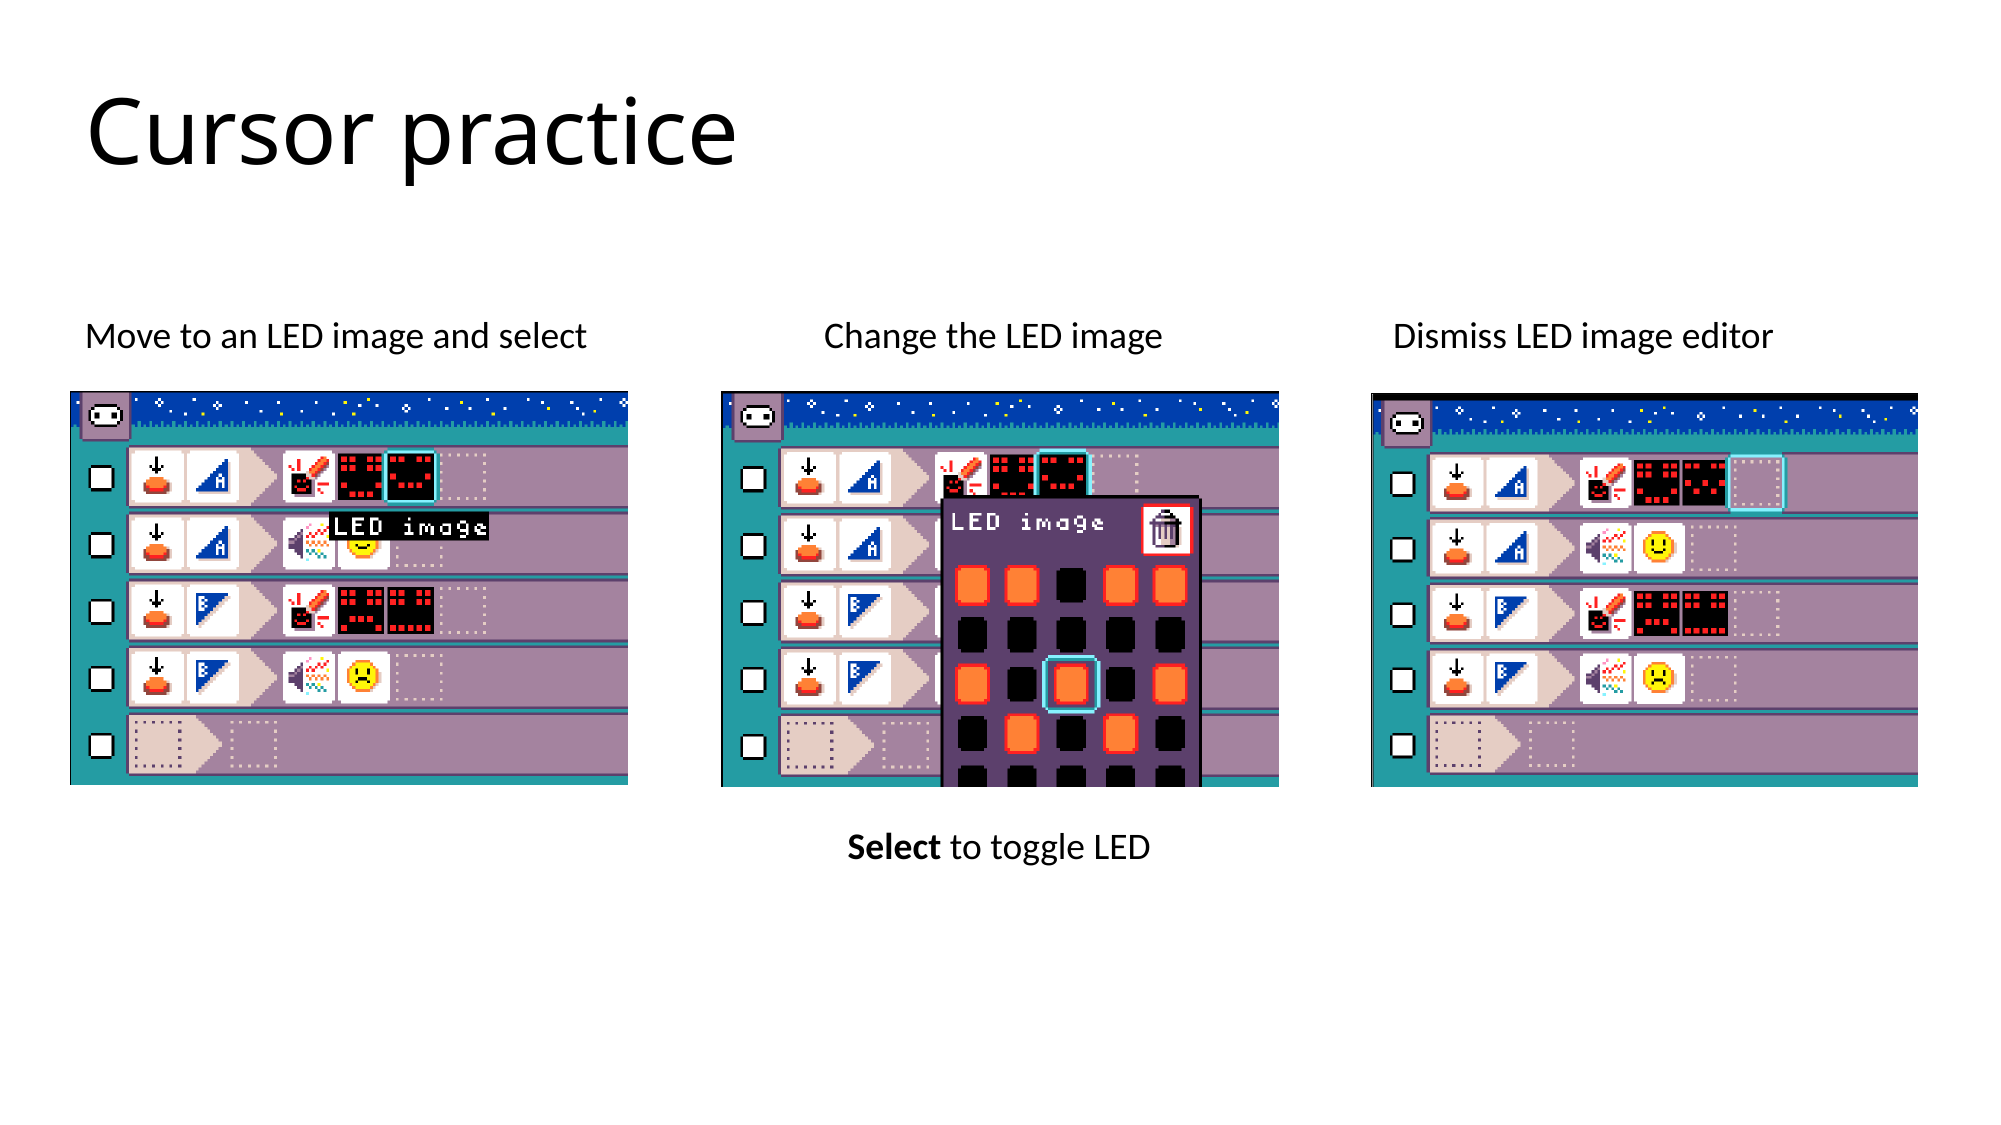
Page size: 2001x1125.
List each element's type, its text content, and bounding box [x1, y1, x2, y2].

text_box Select to toggle LED [832, 814, 1214, 875]
picture [70, 391, 629, 785]
picture [721, 391, 1279, 787]
picture [1371, 393, 1918, 787]
text_box Dismiss LED image editor [1378, 303, 1854, 364]
title Cursor practice [70, 26, 1796, 244]
text_box Move to an LED image and select [70, 303, 666, 364]
text_box Change the LED image [809, 303, 1191, 364]
